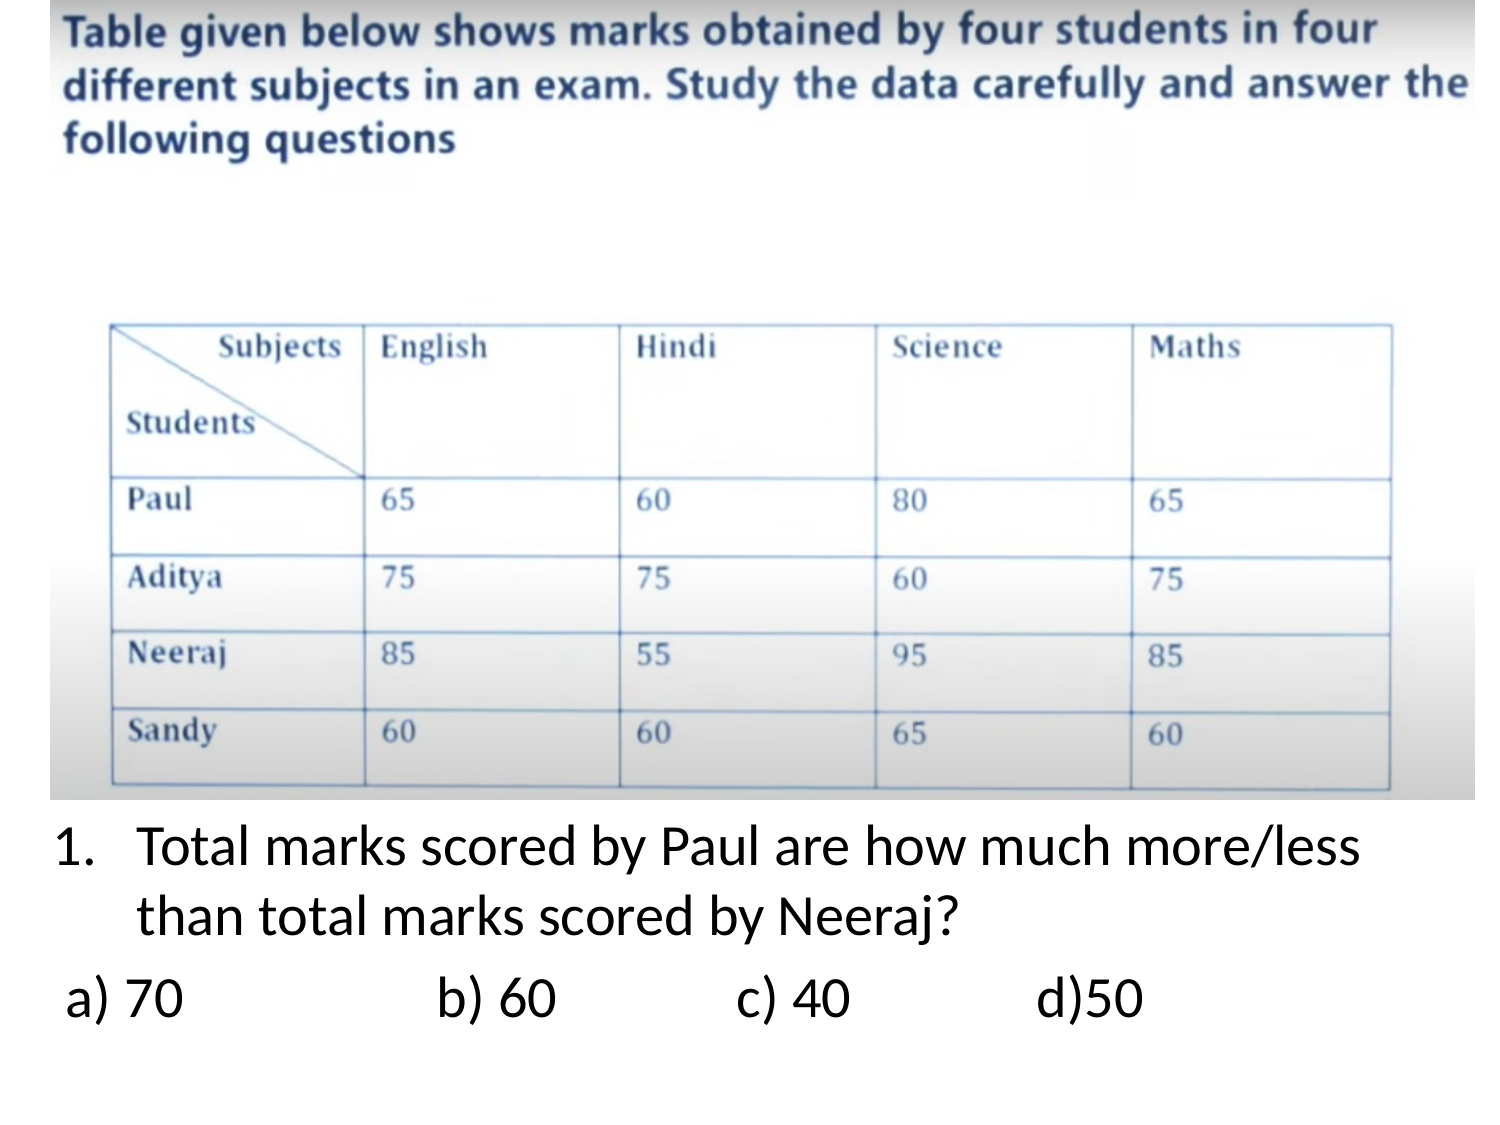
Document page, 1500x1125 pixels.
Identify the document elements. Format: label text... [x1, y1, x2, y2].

list Total marks scored by Paul are how much more/less than total marks scored by Neeraj? a) 70 b) 60 c) 40 d)50 [37, 800, 1475, 1088]
picture [49, 0, 1475, 801]
